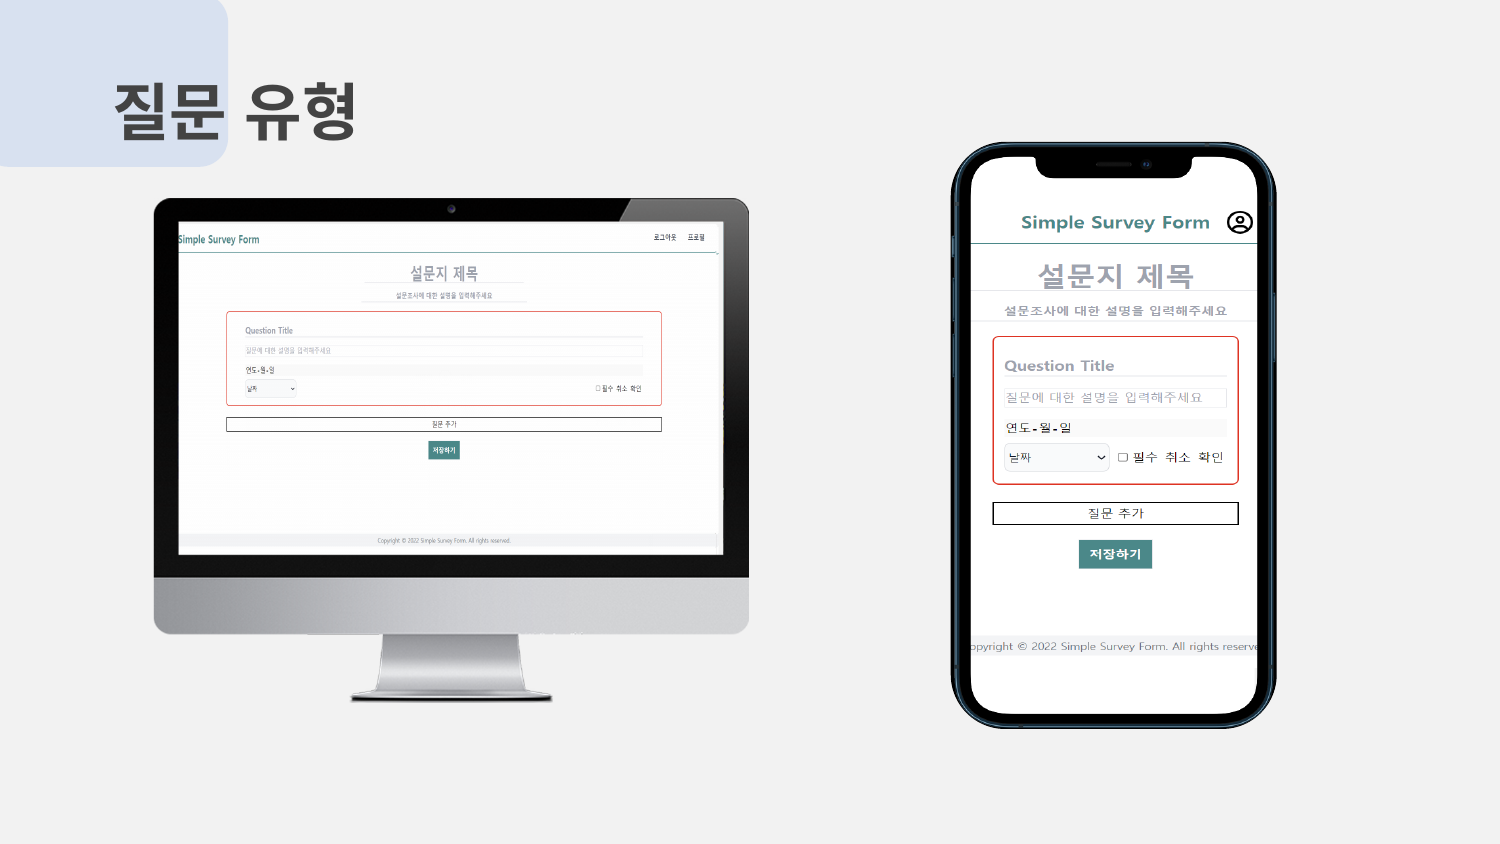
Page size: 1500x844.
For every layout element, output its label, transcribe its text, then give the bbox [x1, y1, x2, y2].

picture [950, 141, 1277, 730]
picture [113, 196, 779, 703]
text_box 질문 유형 [97, 58, 616, 266]
